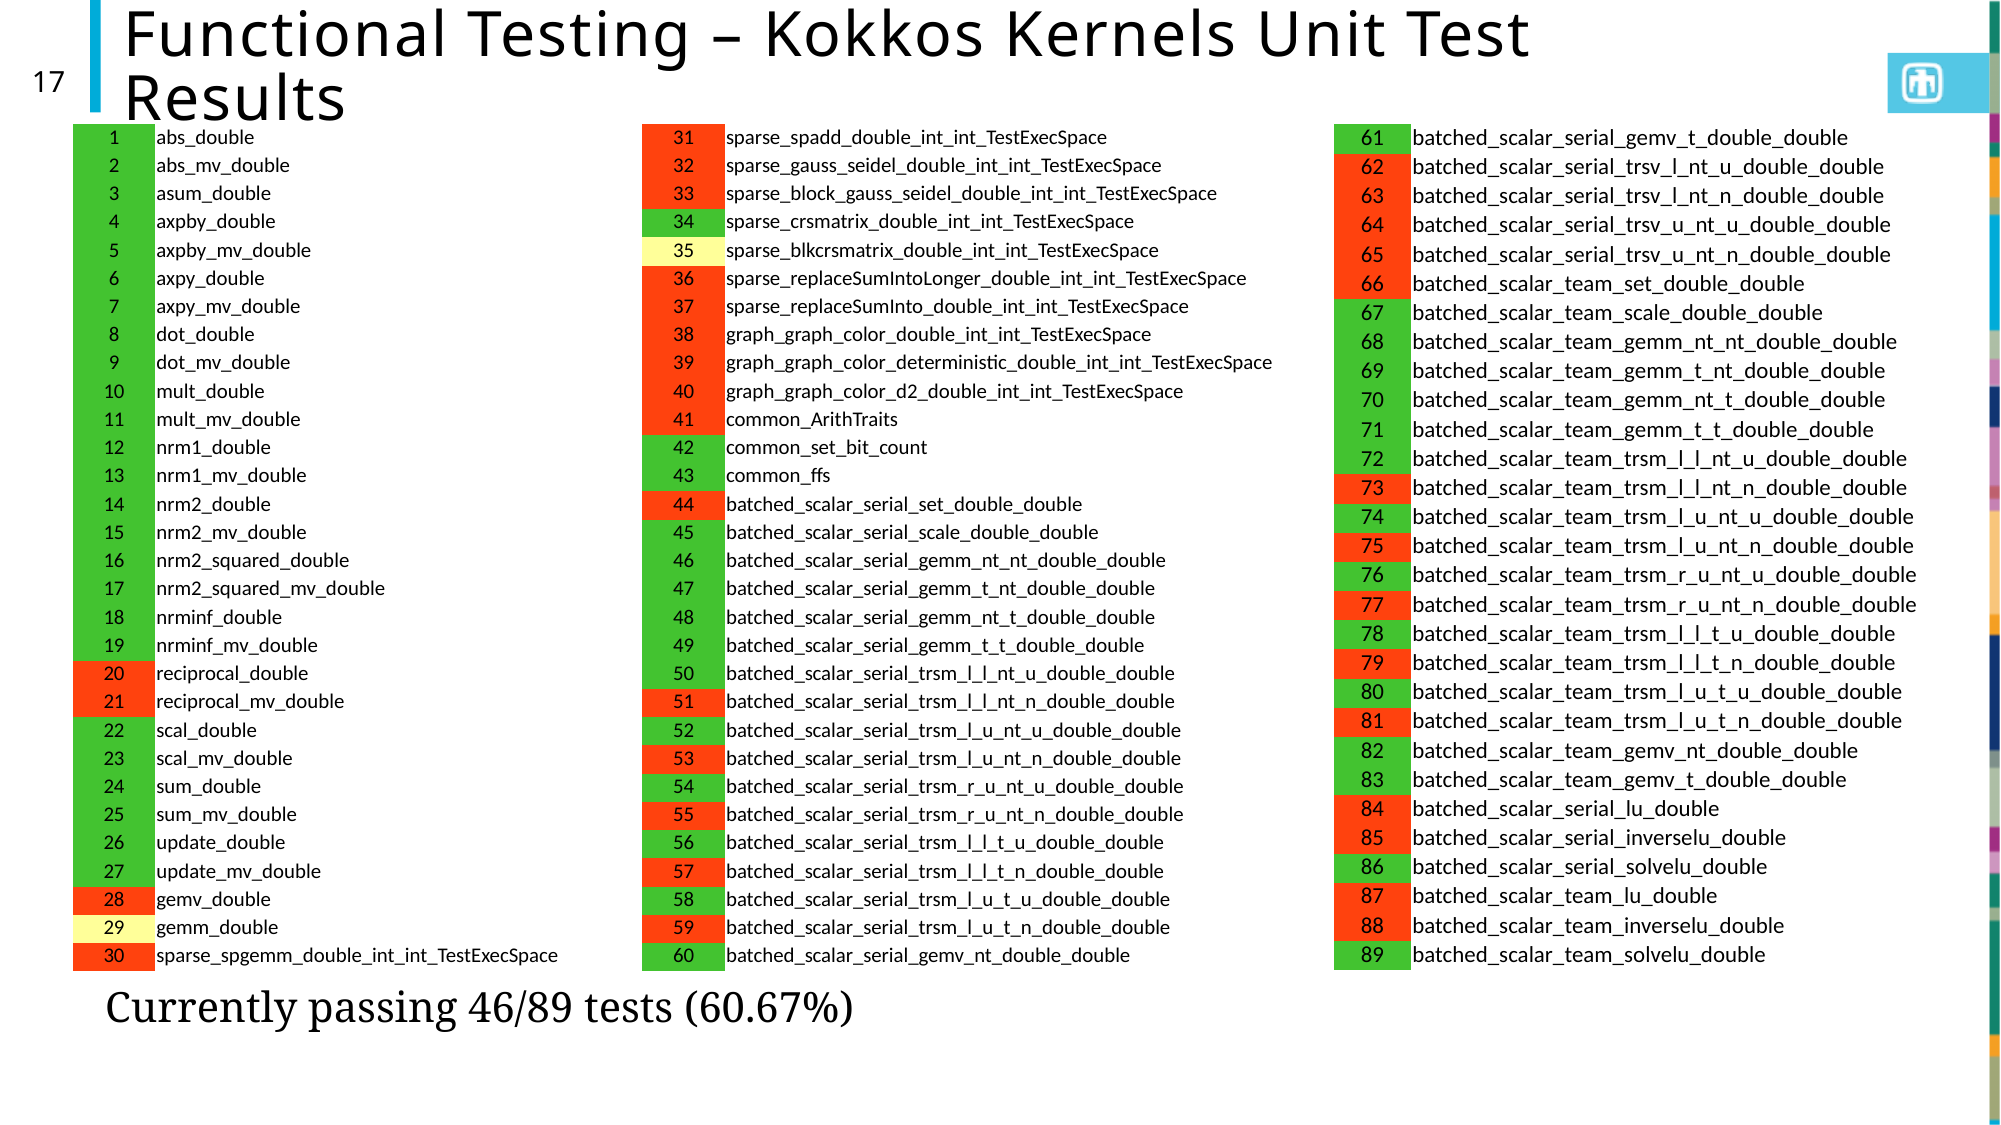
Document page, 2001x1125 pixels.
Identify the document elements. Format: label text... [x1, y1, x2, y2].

table_cell 46 [642, 548, 725, 576]
table_cell batched_scalar_serial_lu_double [1411, 795, 1980, 825]
table_cell 60 [642, 943, 725, 971]
table_cell 5 [73, 237, 155, 266]
table_cell 41 [642, 407, 725, 435]
table_cell batched_scalar_serial_trsm_l_u_t_n_double_double [725, 915, 1334, 943]
table_cell 19 [73, 632, 155, 661]
table_cell 47 [642, 576, 725, 604]
table_cell sum_double [155, 774, 642, 802]
table_cell 48 [642, 604, 725, 632]
table_header 31 [642, 124, 725, 153]
table_cell 78 [1334, 620, 1411, 649]
table_cell 7 [73, 294, 155, 322]
table_cell axpby_mv_double [155, 237, 642, 266]
table_cell scal_mv_double [155, 745, 642, 774]
table_cell axpy_double [155, 266, 642, 294]
table_cell sparse_gauss_seidel_double_int_int_TestExecSpace [725, 153, 1334, 181]
table_cell 28 [73, 887, 155, 915]
table_cell common_ffs [725, 463, 1334, 491]
table_cell 77 [1334, 591, 1411, 620]
table_cell 4 [73, 209, 155, 237]
table_cell batched_scalar_serial_trsm_r_u_nt_n_double_double [725, 802, 1334, 830]
table_cell nrm1_double [155, 435, 642, 463]
table_cell nrminf_double [155, 604, 642, 632]
table_cell batched_scalar_team_trsm_l_l_nt_n_double_double [1411, 474, 1980, 504]
table_cell batched_scalar_serial_gemv_nt_double_double [725, 943, 1334, 971]
table_cell sparse_replaceSumInto_double_int_int_TestExecSpace [725, 294, 1334, 322]
table_cell 54 [642, 774, 725, 802]
table_cell batched_scalar_serial_inverselu_double [1411, 825, 1980, 854]
table_cell abs_mv_double [155, 153, 642, 181]
table_cell 51 [642, 689, 725, 717]
table_cell 89 [1334, 941, 1411, 970]
table_cell 23 [73, 745, 155, 774]
table_cell batched_scalar_serial_trsm_r_u_nt_u_double_double [725, 774, 1334, 802]
table_cell 39 [642, 350, 725, 378]
table_cell 69 [1334, 358, 1411, 387]
table_cell batched_scalar_team_gemv_nt_double_double [1411, 737, 1980, 766]
table_header sparse_spadd_double_int_int_TestExecSpace [725, 124, 1334, 153]
table_header abs_double [155, 124, 642, 153]
table_cell 18 [73, 604, 155, 632]
table_cell gemm_double [155, 915, 642, 943]
table_cell 86 [1334, 854, 1411, 883]
table_cell batched_scalar_serial_trsm_l_l_nt_u_double_double [725, 661, 1334, 689]
table_cell batched_scalar_team_lu_double [1411, 883, 1980, 912]
table_cell sparse_spgemm_double_int_int_TestExecSpace [155, 943, 642, 971]
table_cell 85 [1334, 825, 1411, 854]
table_cell reciprocal_double [155, 661, 642, 689]
table_cell 42 [642, 435, 725, 463]
table_cell 14 [73, 491, 155, 520]
list Currently passing 46/89 tests (60.67%) [90, 979, 1959, 1109]
table_cell update_mv_double [155, 858, 642, 887]
table_cell 80 [1334, 679, 1411, 708]
table_cell 65 [1334, 241, 1411, 270]
table_cell 49 [642, 632, 725, 661]
table_cell 43 [642, 463, 725, 491]
table_cell batched_scalar_team_trsm_r_u_nt_n_double_double [1411, 591, 1980, 620]
table_cell batched_scalar_team_trsm_l_l_t_u_double_double [1411, 620, 1980, 649]
table_cell 82 [1334, 737, 1411, 766]
table_cell 15 [73, 520, 155, 548]
table_cell 3 [73, 181, 155, 209]
table_cell 22 [73, 717, 155, 745]
table_cell 68 [1334, 329, 1411, 358]
table_cell 63 [1334, 183, 1411, 212]
table_cell batched_scalar_team_trsm_r_u_nt_u_double_double [1411, 562, 1980, 591]
table_cell 71 [1334, 416, 1411, 445]
table_cell 10 [73, 378, 155, 407]
table_header 61 [1334, 124, 1411, 154]
table_cell batched_scalar_serial_trsm_l_l_t_n_double_double [725, 858, 1334, 887]
table_cell batched_scalar_team_trsm_l_u_nt_n_double_double [1411, 533, 1980, 562]
table_cell sparse_blkcrsmatrix_double_int_int_TestExecSpace [725, 237, 1334, 266]
table_cell asum_double [155, 181, 642, 209]
table_cell sparse_replaceSumIntoLonger_double_int_int_TestExecSpace [725, 266, 1334, 294]
table_cell nrm2_squared_mv_double [155, 576, 642, 604]
table_cell batched_scalar_team_gemm_nt_t_double_double [1411, 387, 1980, 416]
table_cell 59 [642, 915, 725, 943]
table_cell batched_scalar_team_trsm_l_l_t_n_double_double [1411, 649, 1980, 679]
table_cell scal_double [155, 717, 642, 745]
table_cell dot_double [155, 322, 642, 350]
table_cell 8 [73, 322, 155, 350]
table_cell graph_graph_color_d2_double_int_int_TestExecSpace [725, 378, 1334, 407]
table_cell batched_scalar_team_trsm_l_l_nt_u_double_double [1411, 445, 1980, 474]
table_cell 84 [1334, 795, 1411, 825]
table_cell batched_scalar_team_gemm_t_t_double_double [1411, 416, 1980, 445]
table_cell batched_scalar_team_gemv_t_double_double [1411, 766, 1980, 795]
table_cell batched_scalar_serial_set_double_double [725, 491, 1334, 520]
table_cell batched_scalar_serial_trsv_u_nt_u_double_double [1411, 212, 1980, 241]
table_cell dot_mv_double [155, 350, 642, 378]
table_cell batched_scalar_team_set_double_double [1411, 270, 1980, 299]
table_cell nrm2_squared_double [155, 548, 642, 576]
table_cell nrm1_mv_double [155, 463, 642, 491]
table_cell 37 [642, 294, 725, 322]
table_cell batched_scalar_team_gemm_nt_nt_double_double [1411, 329, 1980, 358]
table_cell reciprocal_mv_double [155, 689, 642, 717]
table_header batched_scalar_serial_gemv_t_double_double [1411, 124, 1980, 154]
table_cell 79 [1334, 649, 1411, 679]
table_header 1 [73, 124, 155, 153]
table_cell 76 [1334, 562, 1411, 591]
table_cell 58 [642, 887, 725, 915]
table_cell sparse_crsmatrix_double_int_int_TestExecSpace [725, 209, 1334, 237]
table_cell 34 [642, 209, 725, 237]
table_cell 87 [1334, 883, 1411, 912]
table_cell 74 [1334, 504, 1411, 533]
table_cell batched_scalar_team_trsm_l_u_nt_u_double_double [1411, 504, 1980, 533]
table_cell 88 [1334, 912, 1411, 941]
table_cell 57 [642, 858, 725, 887]
table_cell 81 [1334, 708, 1411, 737]
table_cell sparse_block_gauss_seidel_double_int_int_TestExecSpace [725, 181, 1334, 209]
table_cell batched_scalar_serial_trsm_l_u_nt_u_double_double [725, 717, 1334, 745]
table_cell common_ArithTraits [725, 407, 1334, 435]
table_cell batched_scalar_serial_gemm_t_nt_double_double [725, 576, 1334, 604]
table_cell 73 [1334, 474, 1411, 504]
table_cell nrminf_mv_double [155, 632, 642, 661]
table_cell batched_scalar_serial_gemm_nt_nt_double_double [725, 548, 1334, 576]
table_cell 32 [642, 153, 725, 181]
table_cell batched_scalar_serial_gemm_t_t_double_double [725, 632, 1334, 661]
table_cell 11 [73, 407, 155, 435]
table_cell 13 [73, 463, 155, 491]
table_cell 56 [642, 830, 725, 858]
table_cell 53 [642, 745, 725, 774]
table_cell 44 [642, 491, 725, 520]
table_cell batched_scalar_team_gemm_t_nt_double_double [1411, 358, 1980, 387]
table_cell mult_double [155, 378, 642, 407]
slide_number 17 [11, 53, 81, 113]
table_cell 64 [1334, 212, 1411, 241]
table_cell update_double [155, 830, 642, 858]
table_cell 55 [642, 802, 725, 830]
table_cell 6 [73, 266, 155, 294]
table_cell batched_scalar_serial_trsv_u_nt_n_double_double [1411, 241, 1980, 270]
picture [1990, 330, 1999, 1120]
table_cell 62 [1334, 154, 1411, 183]
table_cell 72 [1334, 445, 1411, 474]
table_cell batched_scalar_serial_trsv_l_nt_n_double_double [1411, 183, 1980, 212]
table_cell axpby_double [155, 209, 642, 237]
table_cell 83 [1334, 766, 1411, 795]
table_cell batched_scalar_serial_scale_double_double [725, 520, 1334, 548]
table_cell gemv_double [155, 887, 642, 915]
table_cell 45 [642, 520, 725, 548]
table_cell 36 [642, 266, 725, 294]
table_cell batched_scalar_team_trsm_l_u_t_u_double_double [1411, 679, 1980, 708]
table_cell 67 [1334, 299, 1411, 329]
table_cell batched_scalar_serial_gemm_nt_t_double_double [725, 604, 1334, 632]
table_cell batched_scalar_team_solvelu_double [1411, 941, 1980, 970]
table_cell 27 [73, 858, 155, 887]
table_cell 12 [73, 435, 155, 463]
table_cell 70 [1334, 387, 1411, 416]
table_cell axpy_mv_double [155, 294, 642, 322]
table_cell graph_graph_color_deterministic_double_int_int_TestExecSpace [725, 350, 1334, 378]
table_cell mult_mv_double [155, 407, 642, 435]
picture [1990, 1, 1999, 215]
table_cell 33 [642, 181, 725, 209]
table_cell common_set_bit_count [725, 435, 1334, 463]
table_cell 50 [642, 661, 725, 689]
table_cell 9 [73, 350, 155, 378]
table_cell graph_graph_color_double_int_int_TestExecSpace [725, 322, 1334, 350]
table_cell 20 [73, 661, 155, 689]
table_cell 35 [642, 237, 725, 266]
table_cell 16 [73, 548, 155, 576]
table_cell batched_scalar_team_scale_double_double [1411, 299, 1980, 329]
table_cell batched_scalar_serial_trsm_l_l_t_u_double_double [725, 830, 1334, 858]
table_cell 26 [73, 830, 155, 858]
title Functional Testing – Kokkos Kernels Unit Test Results [108, 12, 1759, 124]
table_cell batched_scalar_serial_solvelu_double [1411, 854, 1980, 883]
table_cell batched_scalar_team_trsm_l_u_t_n_double_double [1411, 708, 1980, 737]
table_cell 52 [642, 717, 725, 745]
table_cell 2 [73, 153, 155, 181]
table_cell 38 [642, 322, 725, 350]
table_cell batched_scalar_serial_trsv_l_nt_u_double_double [1411, 154, 1980, 183]
table_cell 30 [73, 943, 155, 971]
table_cell 17 [73, 576, 155, 604]
picture [1901, 62, 1944, 104]
table_cell batched_scalar_serial_trsm_l_u_nt_n_double_double [725, 745, 1334, 774]
table_cell 29 [73, 915, 155, 943]
table_cell 75 [1334, 533, 1411, 562]
table_cell 40 [642, 378, 725, 407]
table_cell sum_mv_double [155, 802, 642, 830]
table_cell 66 [1334, 270, 1411, 299]
table_cell batched_scalar_serial_trsm_l_u_t_u_double_double [725, 887, 1334, 915]
table_cell 24 [73, 774, 155, 802]
table_cell nrm2_double [155, 491, 642, 520]
table_cell batched_scalar_serial_trsm_l_l_nt_n_double_double [725, 689, 1334, 717]
table_cell nrm2_mv_double [155, 520, 642, 548]
table_cell 25 [73, 802, 155, 830]
table_cell batched_scalar_team_inverselu_double [1411, 912, 1980, 941]
table_cell 21 [73, 689, 155, 717]
